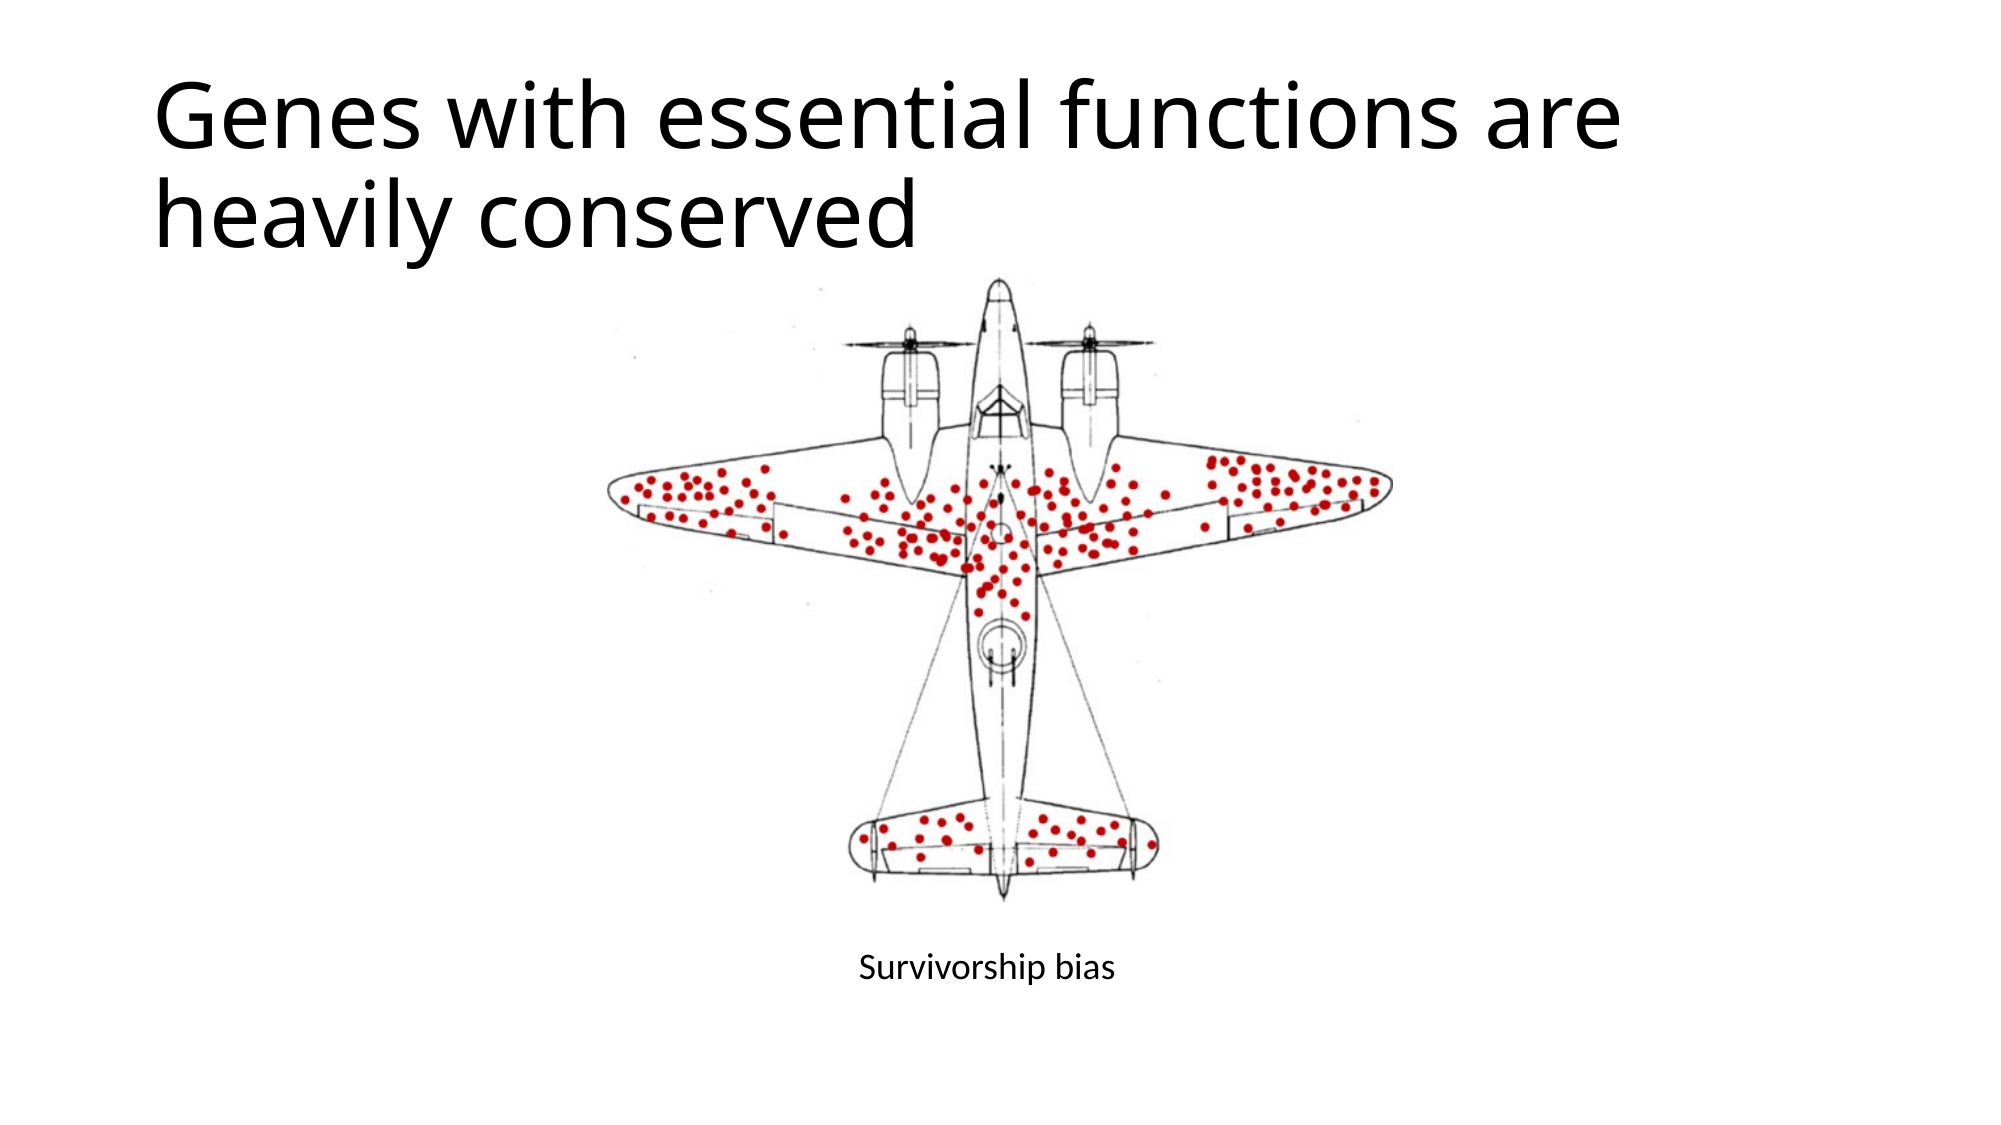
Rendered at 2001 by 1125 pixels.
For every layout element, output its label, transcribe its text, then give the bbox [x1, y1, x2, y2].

picture [607, 277, 1393, 902]
title Genes with essential functions are heavily conserved [137, 59, 1863, 278]
text_box Survivorship bias [631, 934, 1343, 995]
